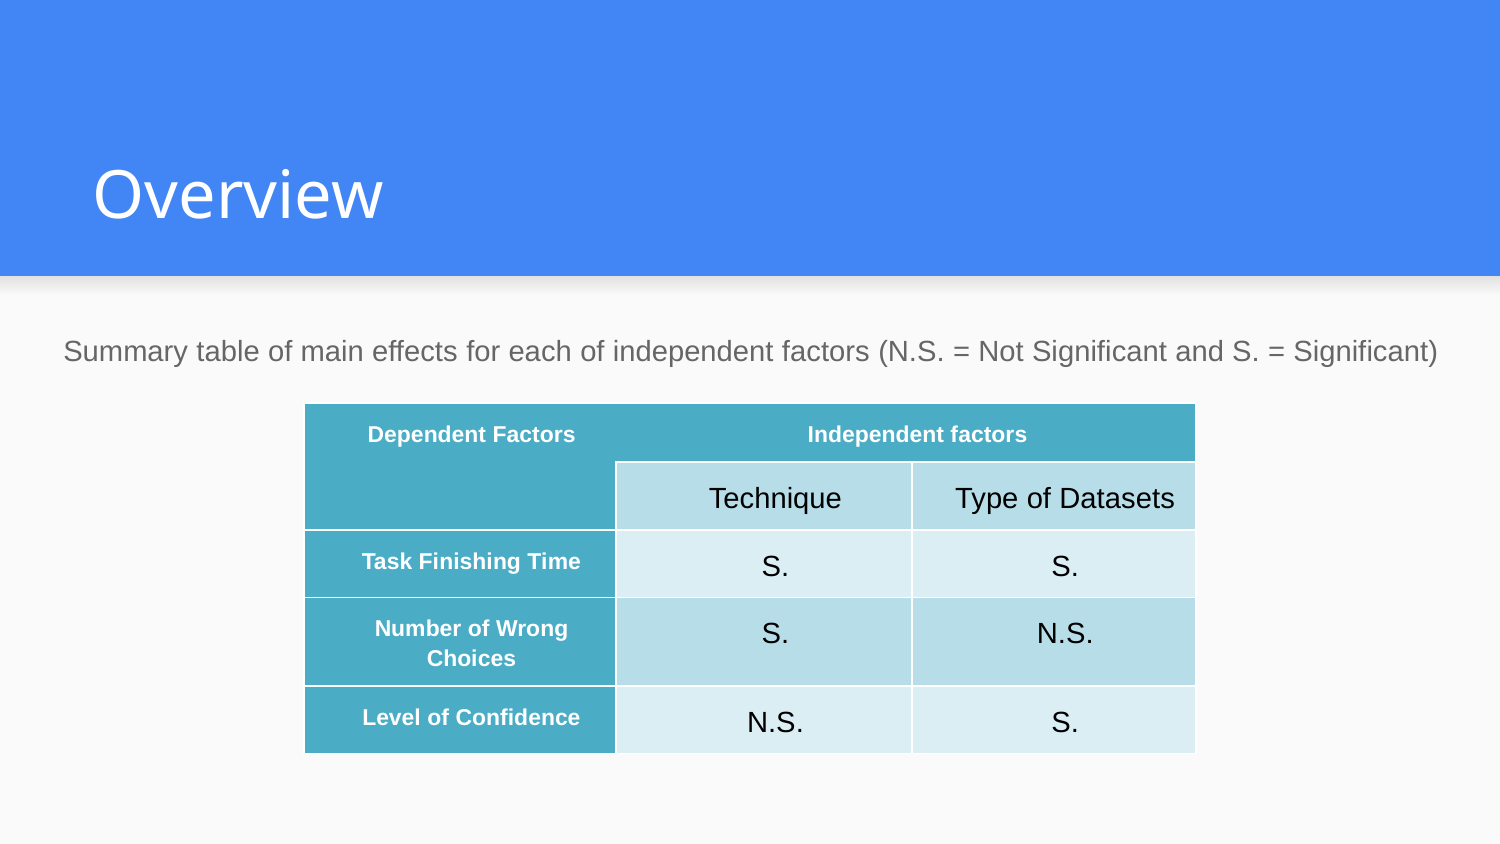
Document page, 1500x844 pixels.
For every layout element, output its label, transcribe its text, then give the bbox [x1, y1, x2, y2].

table_cell S. [617, 598, 911, 685]
table_cell S. [617, 531, 911, 597]
table_cell Task Finishing Time [305, 531, 615, 597]
text_box Summary table of main effects for each of independent factors (N.S. = Not Significant and S. = Significant) [7, 317, 1496, 385]
table_header Dependent Factors [305, 404, 616, 529]
table_cell Type of Datasets [913, 463, 1195, 529]
table_header Independent factors [616, 404, 1195, 461]
table_cell N.S. [617, 687, 911, 753]
table_cell Technique [617, 463, 911, 529]
title Overview [77, 121, 1427, 248]
table_cell S. [913, 531, 1195, 597]
table_cell Number of Wrong Choices [305, 598, 615, 685]
table_cell N.S. [913, 598, 1195, 685]
table_cell S. [913, 687, 1195, 753]
table_cell Level of Confidence [305, 687, 615, 753]
